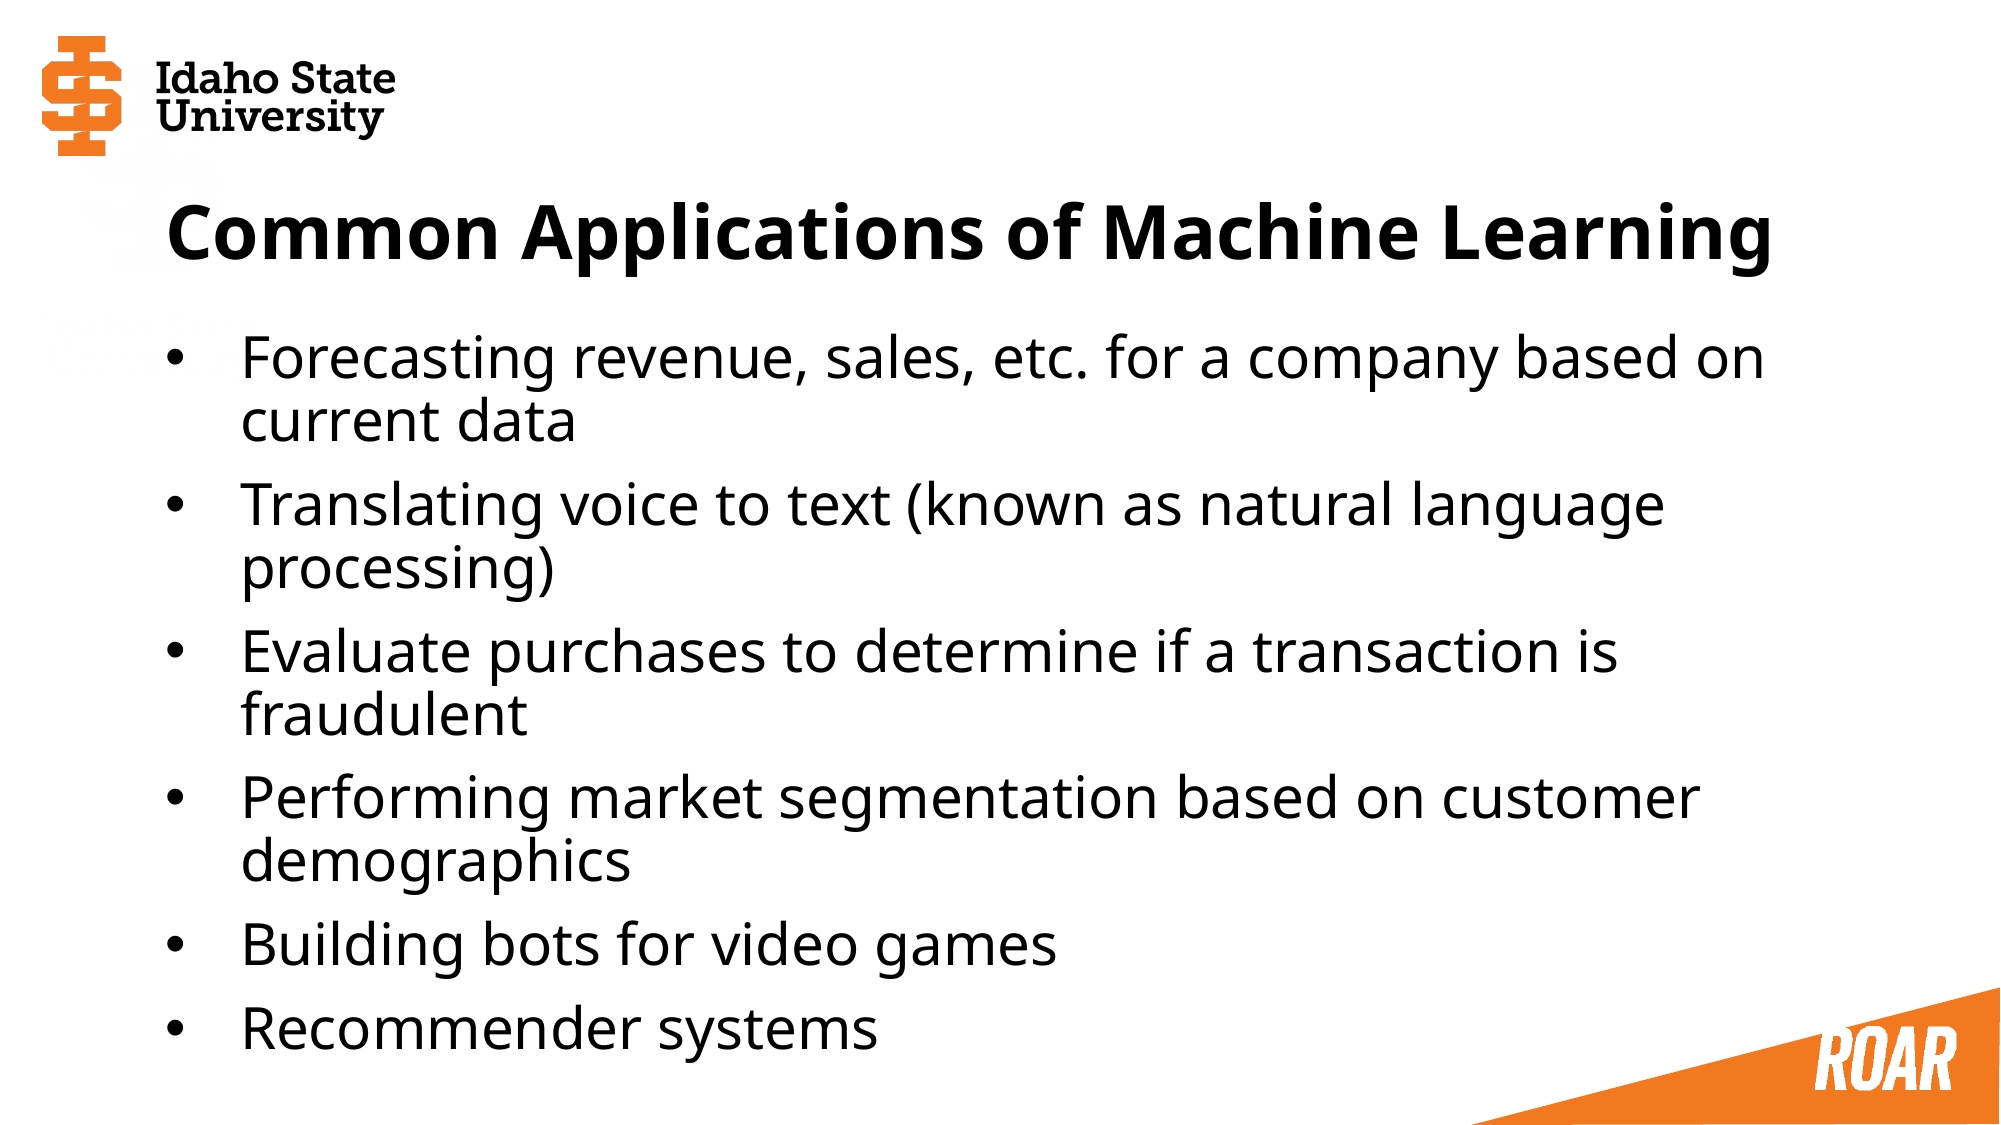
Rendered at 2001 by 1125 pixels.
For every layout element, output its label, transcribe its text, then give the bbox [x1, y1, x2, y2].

title Common Applications of Machine Learning [137, 187, 1863, 300]
list Forecasting revenue, sales, etc. for a company based on current data Translating voice to text (known as natural language processing) Evaluate purchases to determine if a transaction is fraudulent Performing market segmentation based on customer demographics Building bots for video games Recommender systems [137, 320, 1875, 988]
picture [1807, 1022, 1964, 1094]
picture [26, 36, 395, 408]
